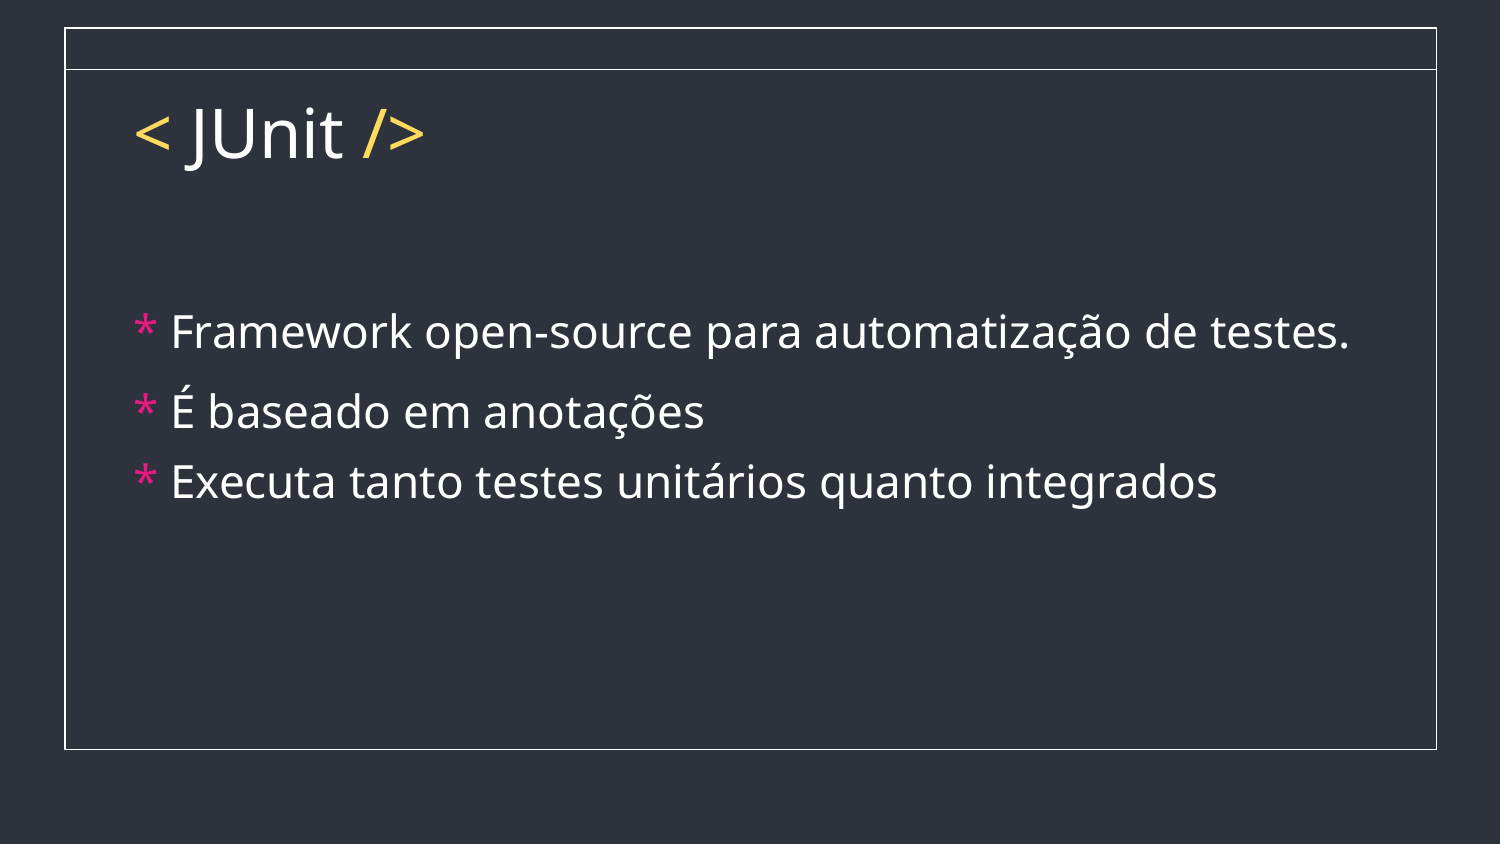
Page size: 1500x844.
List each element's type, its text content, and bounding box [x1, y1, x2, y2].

subtitle * É baseado em anotações [118, 375, 1382, 445]
subtitle * Framework open-source para automatização de testes. [118, 295, 1382, 365]
title < JUnit /> [118, 75, 1382, 170]
subtitle * Executa tanto testes unitários quanto integrados [118, 445, 1382, 515]
